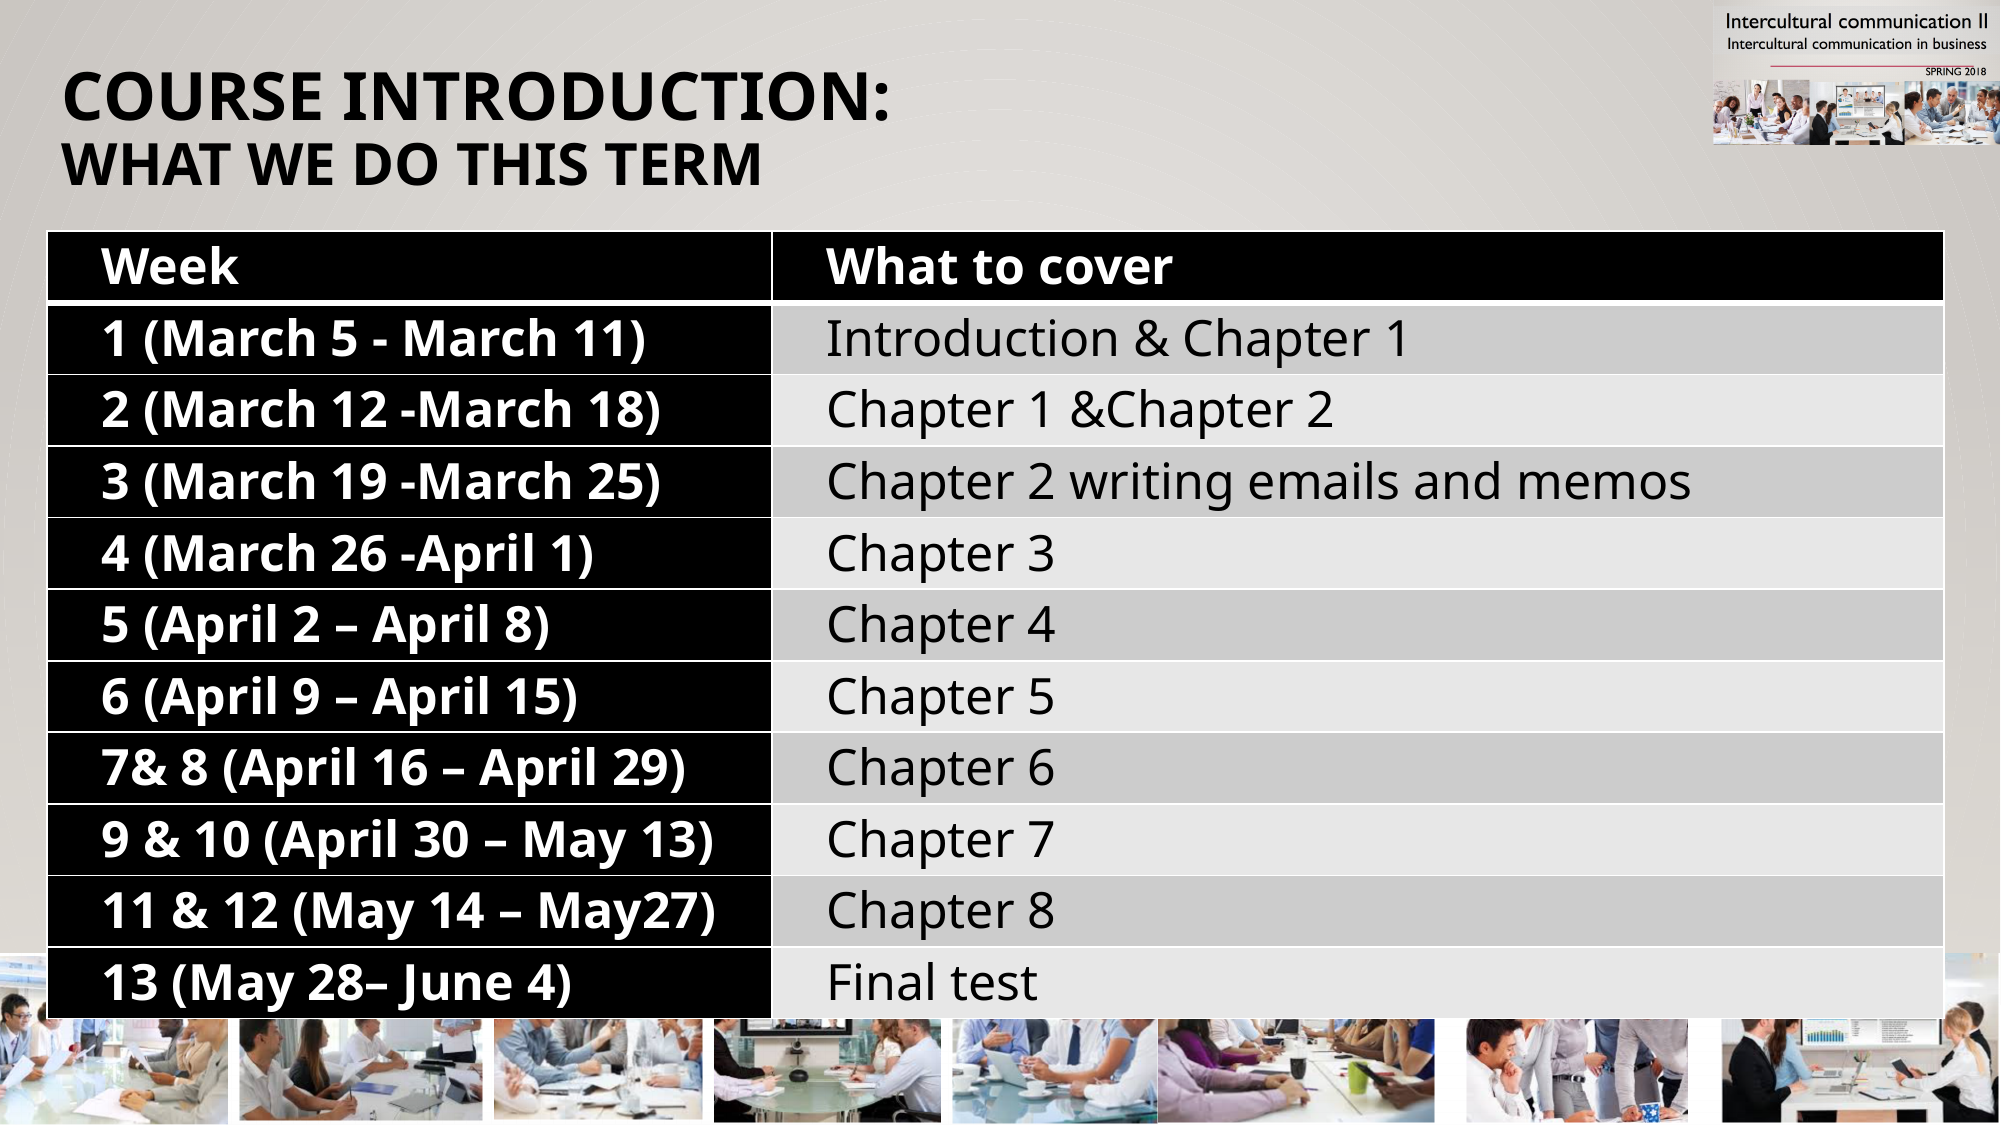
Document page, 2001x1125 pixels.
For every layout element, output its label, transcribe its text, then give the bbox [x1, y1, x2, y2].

table_cell Chapter 4 [773, 590, 1943, 660]
table_cell Chapter 2 writing emails and memos [773, 447, 1943, 517]
table_cell 2 (March 12 -March 18) [48, 375, 771, 445]
table_cell 4 (March 26 -April 1) [48, 518, 771, 588]
table_cell Final test [773, 948, 1943, 952]
table_cell 1 (March 5 - March 11) [48, 306, 771, 374]
table_cell 9 & 10 (April 30 – May 13) [48, 805, 771, 875]
table_header What to cover [773, 232, 1943, 300]
table_cell Chapter 8 [773, 876, 1943, 946]
table_cell Chapter 1 &Chapter 2 [773, 375, 1943, 445]
table_cell 3 (March 19 -March 25) [48, 447, 771, 517]
title Course introduction: what we do this term [46, 55, 1713, 115]
table_cell 11 & 12 (May 14 – May27) [48, 876, 771, 946]
table_cell Chapter 7 [773, 805, 1943, 875]
table_cell 5 (April 2 – April 8) [48, 590, 771, 660]
table_cell 13 (May 28– June 4) [48, 948, 771, 952]
table_cell 7& 8 (April 16 – April 29) [48, 733, 771, 803]
table_cell Chapter 6 [773, 733, 1943, 803]
table_cell Introduction & Chapter 1 [773, 306, 1943, 374]
table_cell Chapter 3 [773, 518, 1943, 588]
table_cell 6 (April 9 – April 15) [48, 662, 771, 731]
picture [1713, 0, 2000, 145]
table_header Week [48, 232, 771, 300]
table_cell Chapter 5 [773, 662, 1943, 731]
picture [0, 952, 2000, 1125]
